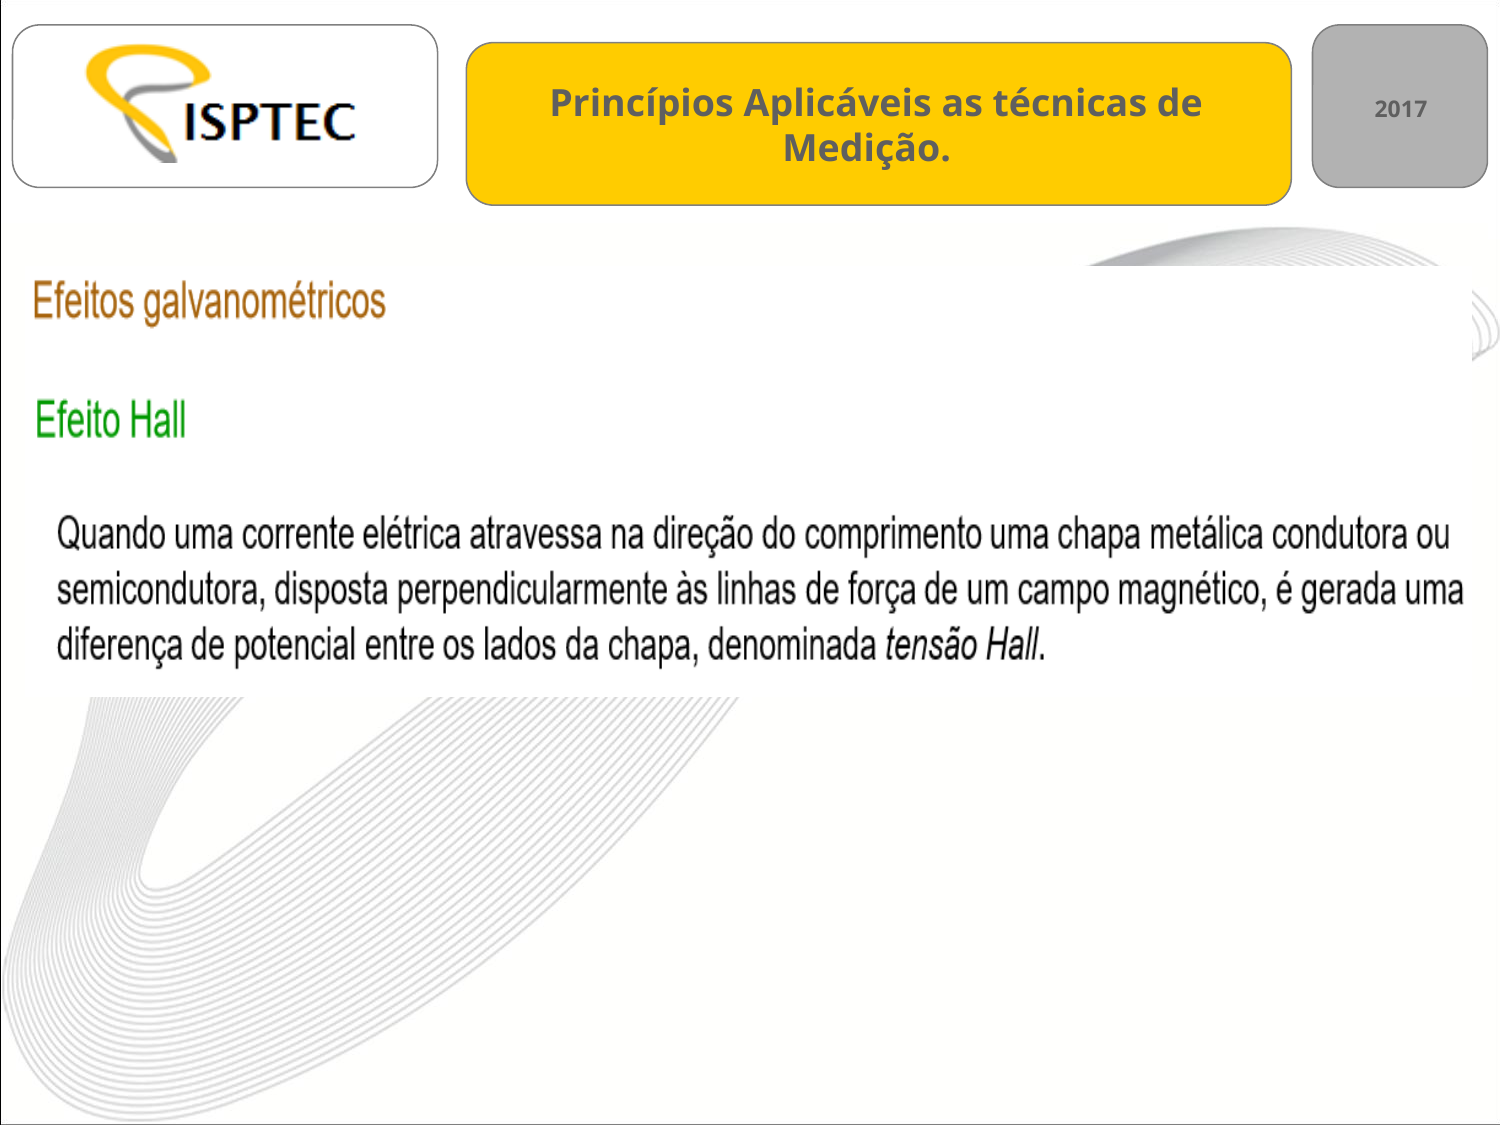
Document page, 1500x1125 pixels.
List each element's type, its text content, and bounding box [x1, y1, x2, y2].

picture [0, 0, 1500, 1125]
text_box [466, 42, 1292, 206]
text_box Princípios Aplicáveis as técnicas de Medição. [478, 71, 1275, 177]
text_box [66, 207, 1472, 265]
text_box 2017 [1319, 87, 1483, 130]
text_box [12, 24, 438, 188]
text_box [1312, 24, 1488, 188]
